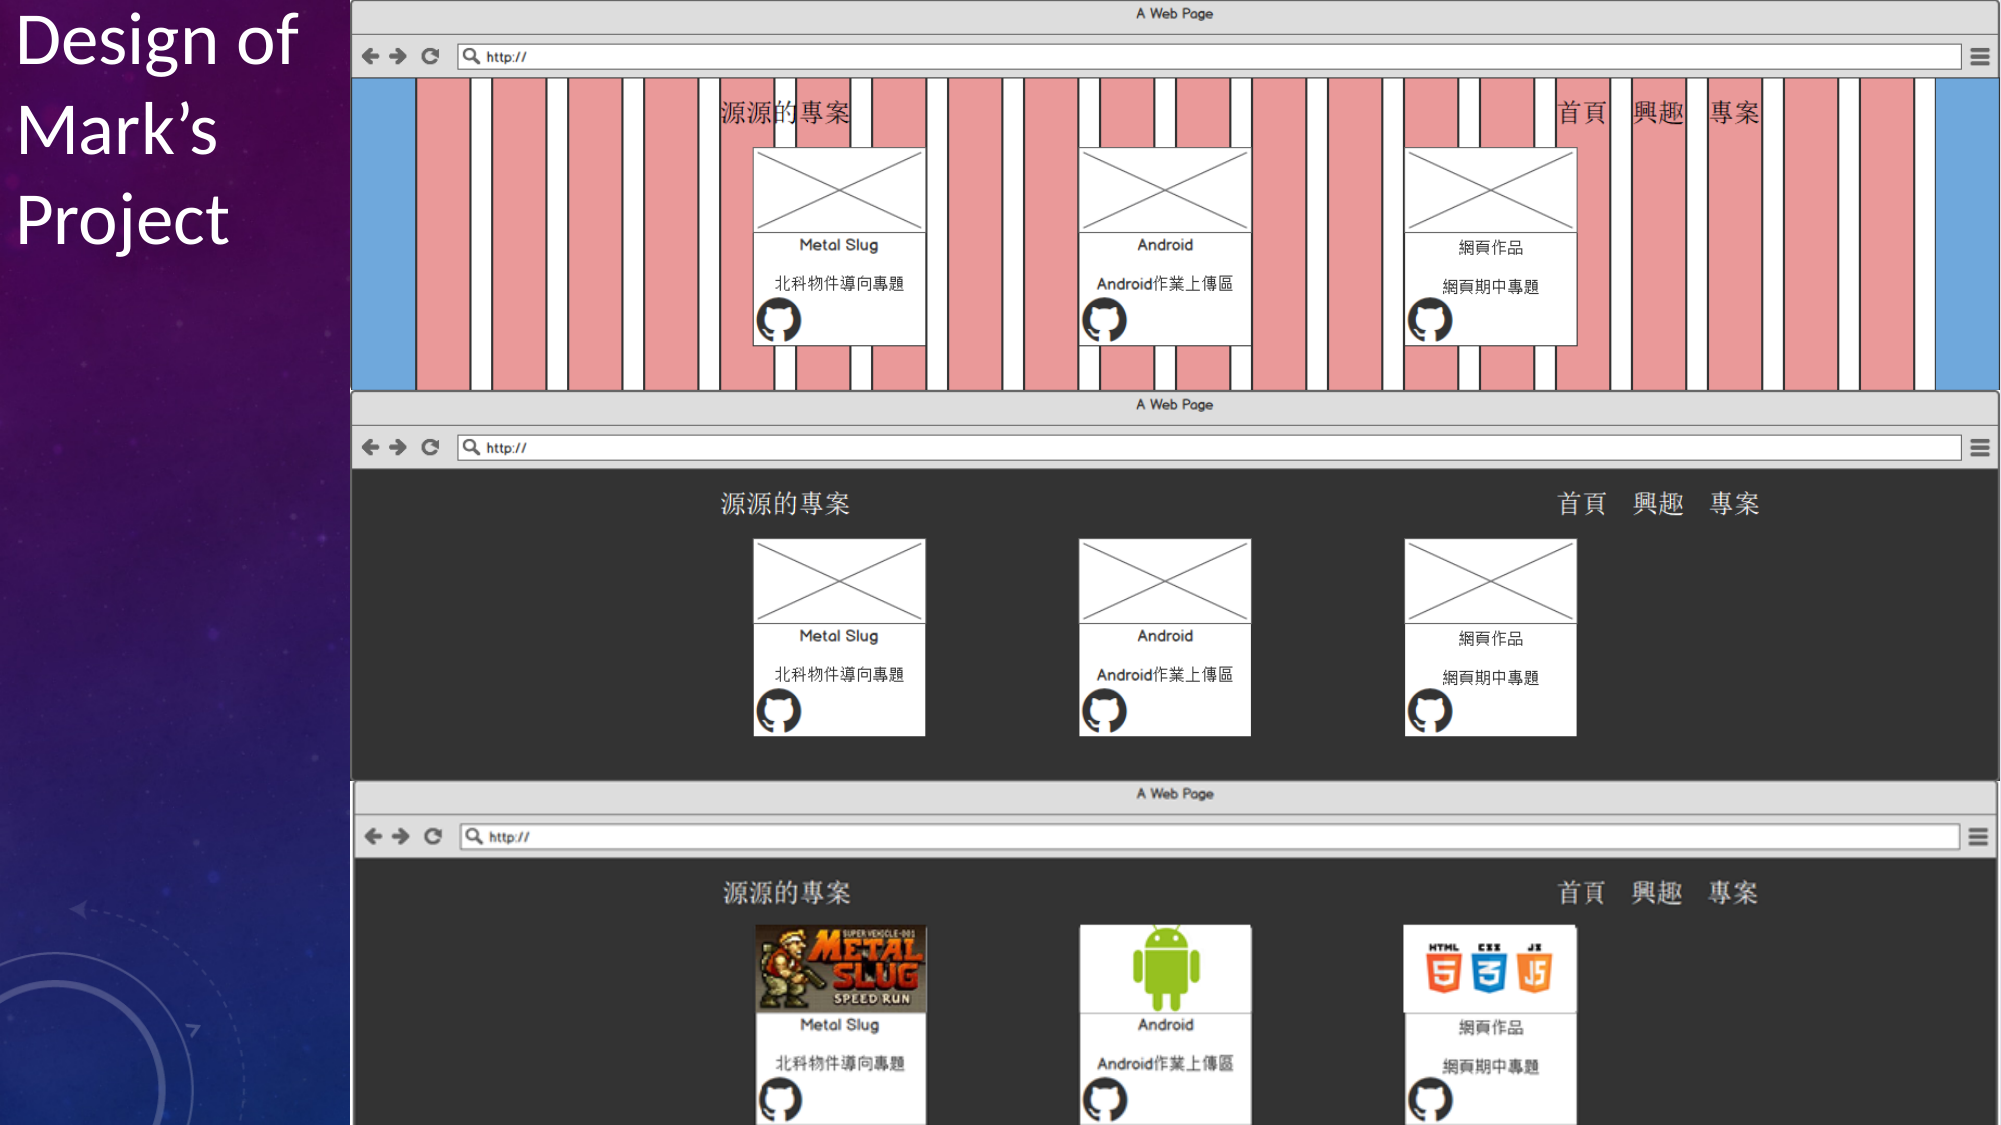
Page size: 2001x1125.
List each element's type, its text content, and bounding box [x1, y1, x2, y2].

picture [0, 0, 2001, 1125]
title Design of Mark’s Project [0, 4, 346, 244]
